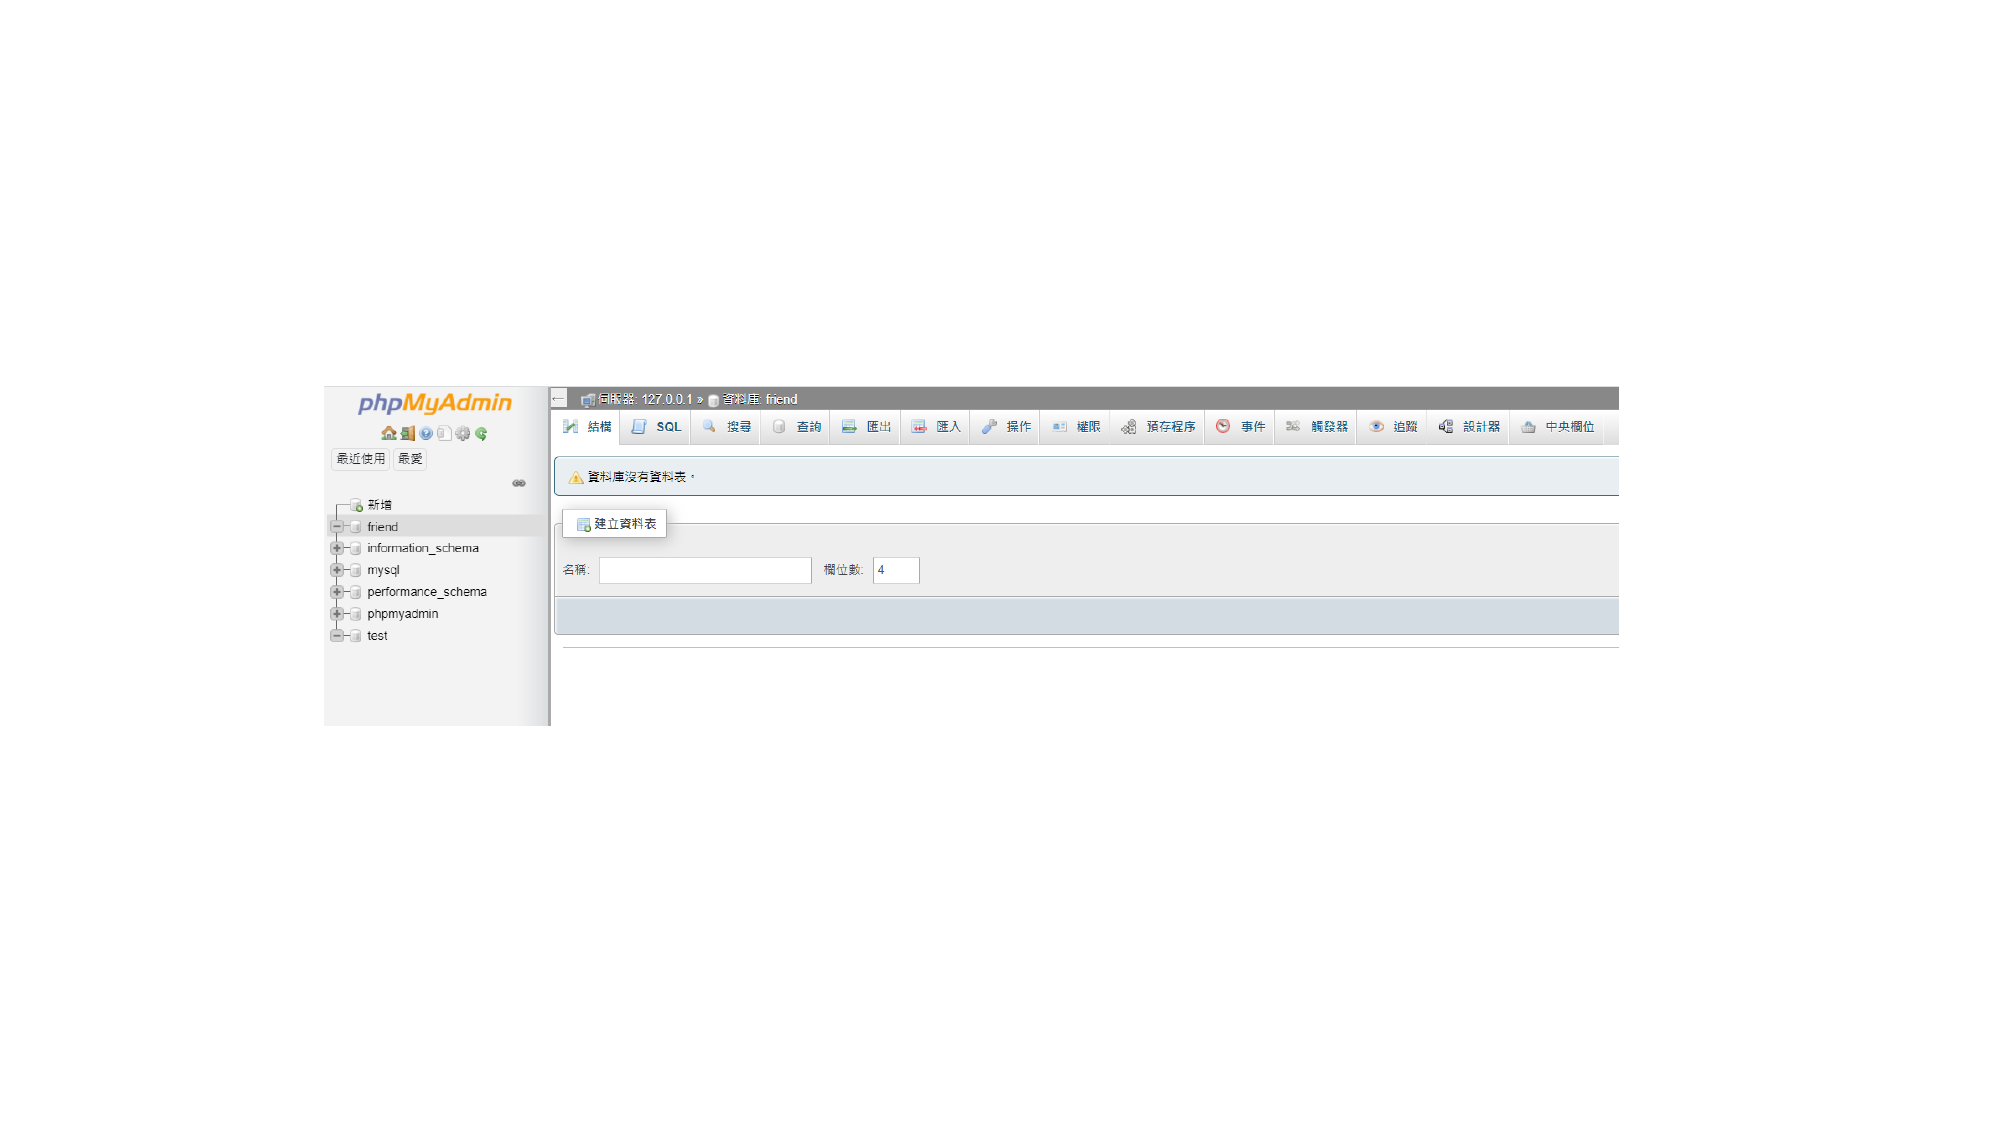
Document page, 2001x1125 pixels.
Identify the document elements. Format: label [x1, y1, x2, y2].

list [324, 383, 1619, 726]
